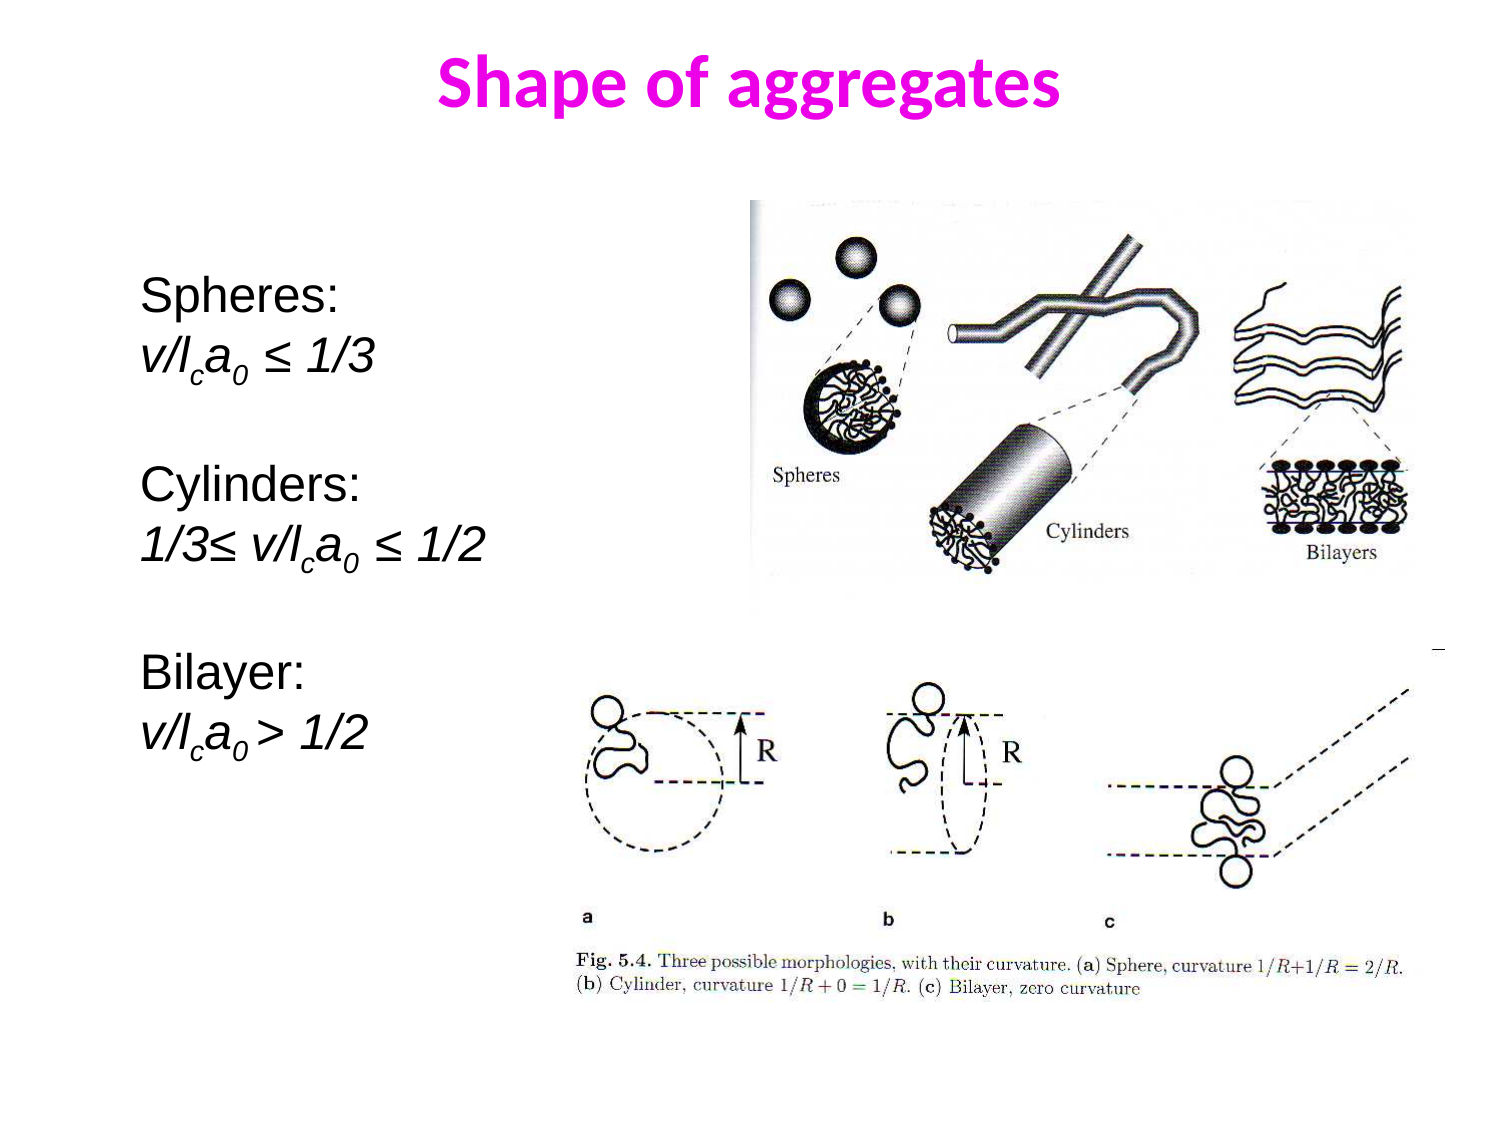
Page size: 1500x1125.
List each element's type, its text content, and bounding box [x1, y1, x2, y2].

picture [749, 199, 1433, 617]
text_box Spheres: v/lca0 ≤ 1/3 Cylinders: 1/3≤ v/lca0 ≤ 1/2 Bilayer: v/lca0 > 1/2 [124, 255, 1313, 895]
title Shape of aggregates [75, 0, 1425, 155]
picture [549, 649, 1445, 1017]
